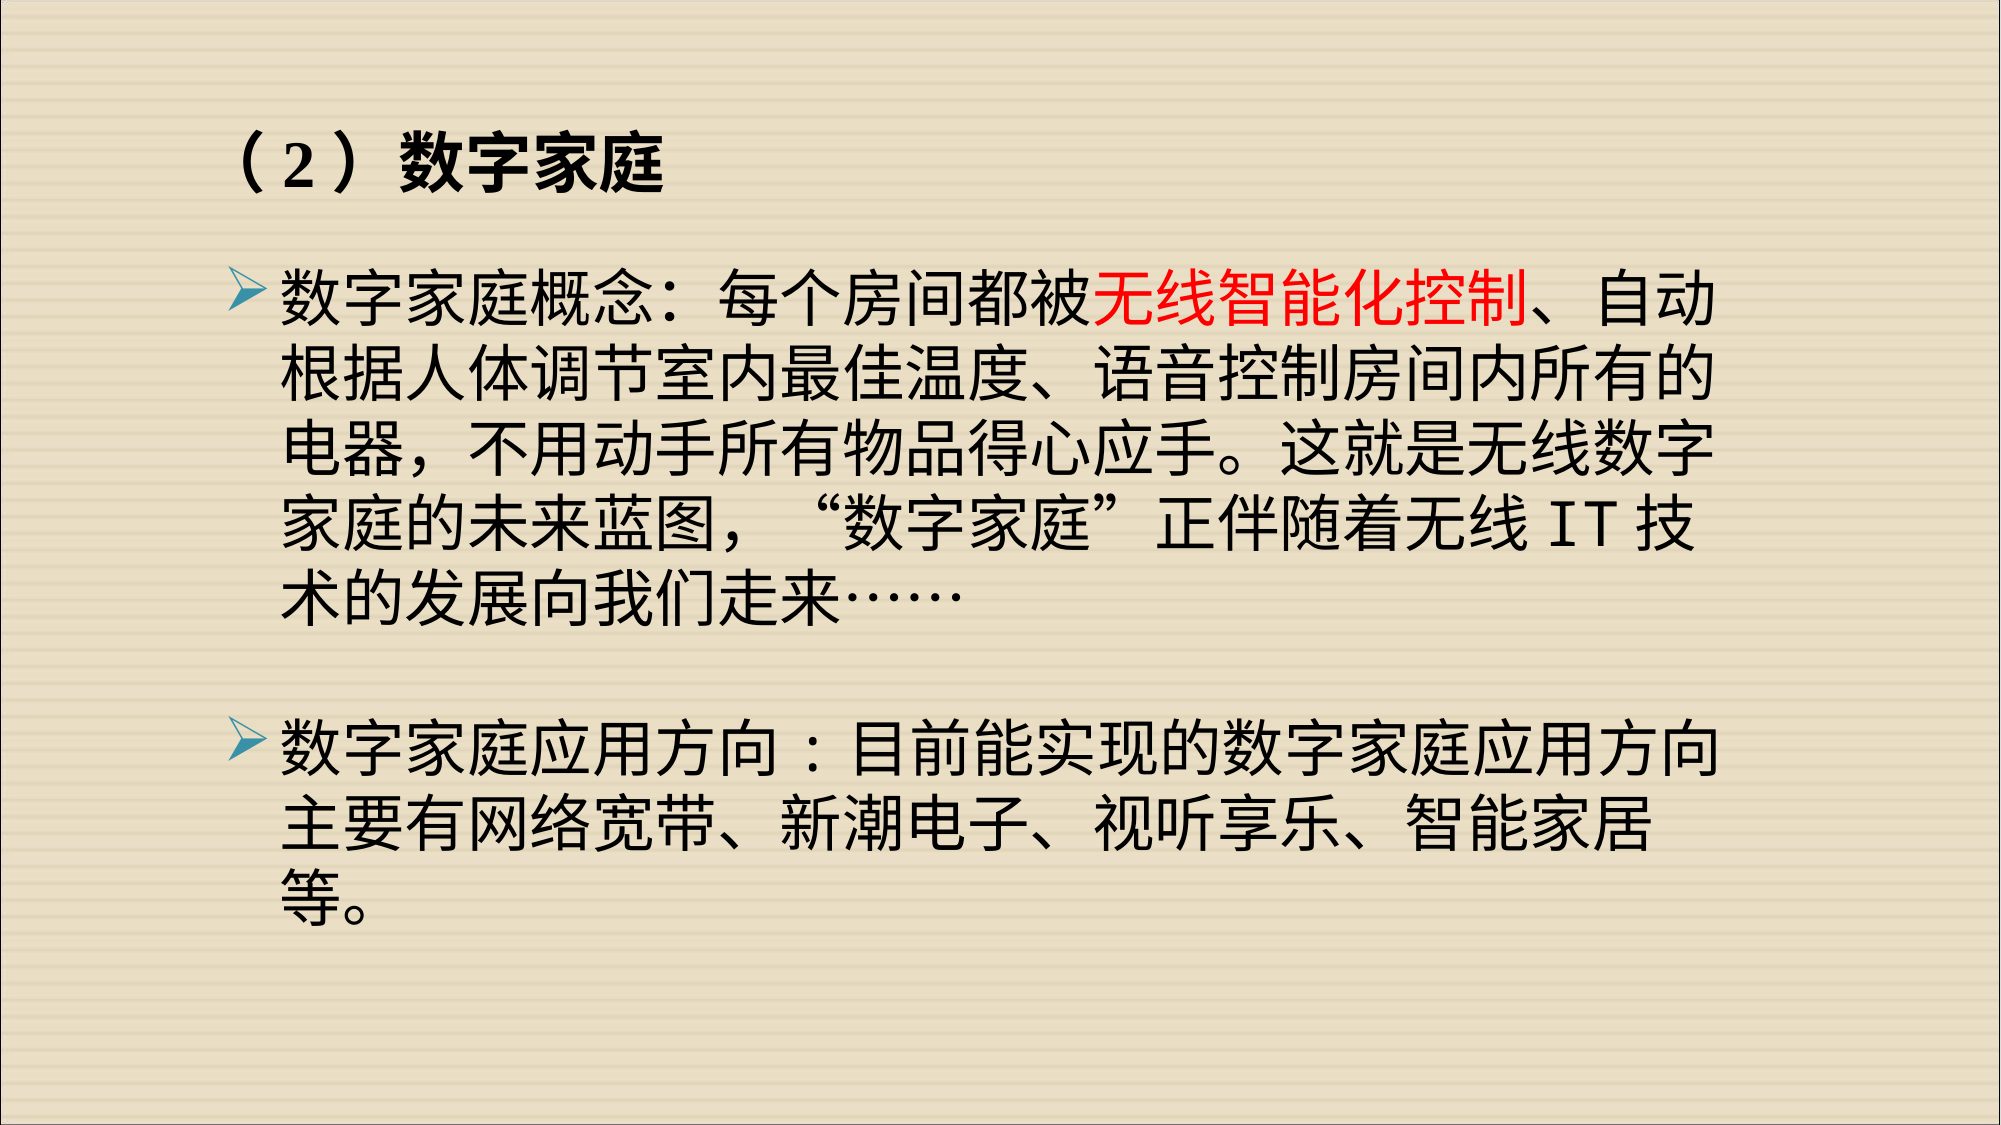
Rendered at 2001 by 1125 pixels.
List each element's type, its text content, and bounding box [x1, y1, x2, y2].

text_box 数字家庭概念：每个房间都被无线智能化控制、自动根据人体调节室内最佳温度、语音控制房间内所有的电器，不用动手所有物品得心应手。这就是无线数字家庭的未来蓝图，“数字家庭”正伴随着无线IT技术的发展向我们走来…… 数字家庭应用方向:目前能实现的数字家庭应用方向主要有网络宽带、新潮电子、视听享乐、智能家居等。 [208, 251, 1768, 942]
text_box （2）数字家庭 [184, 113, 1837, 209]
picture [0, 0, 2001, 1125]
